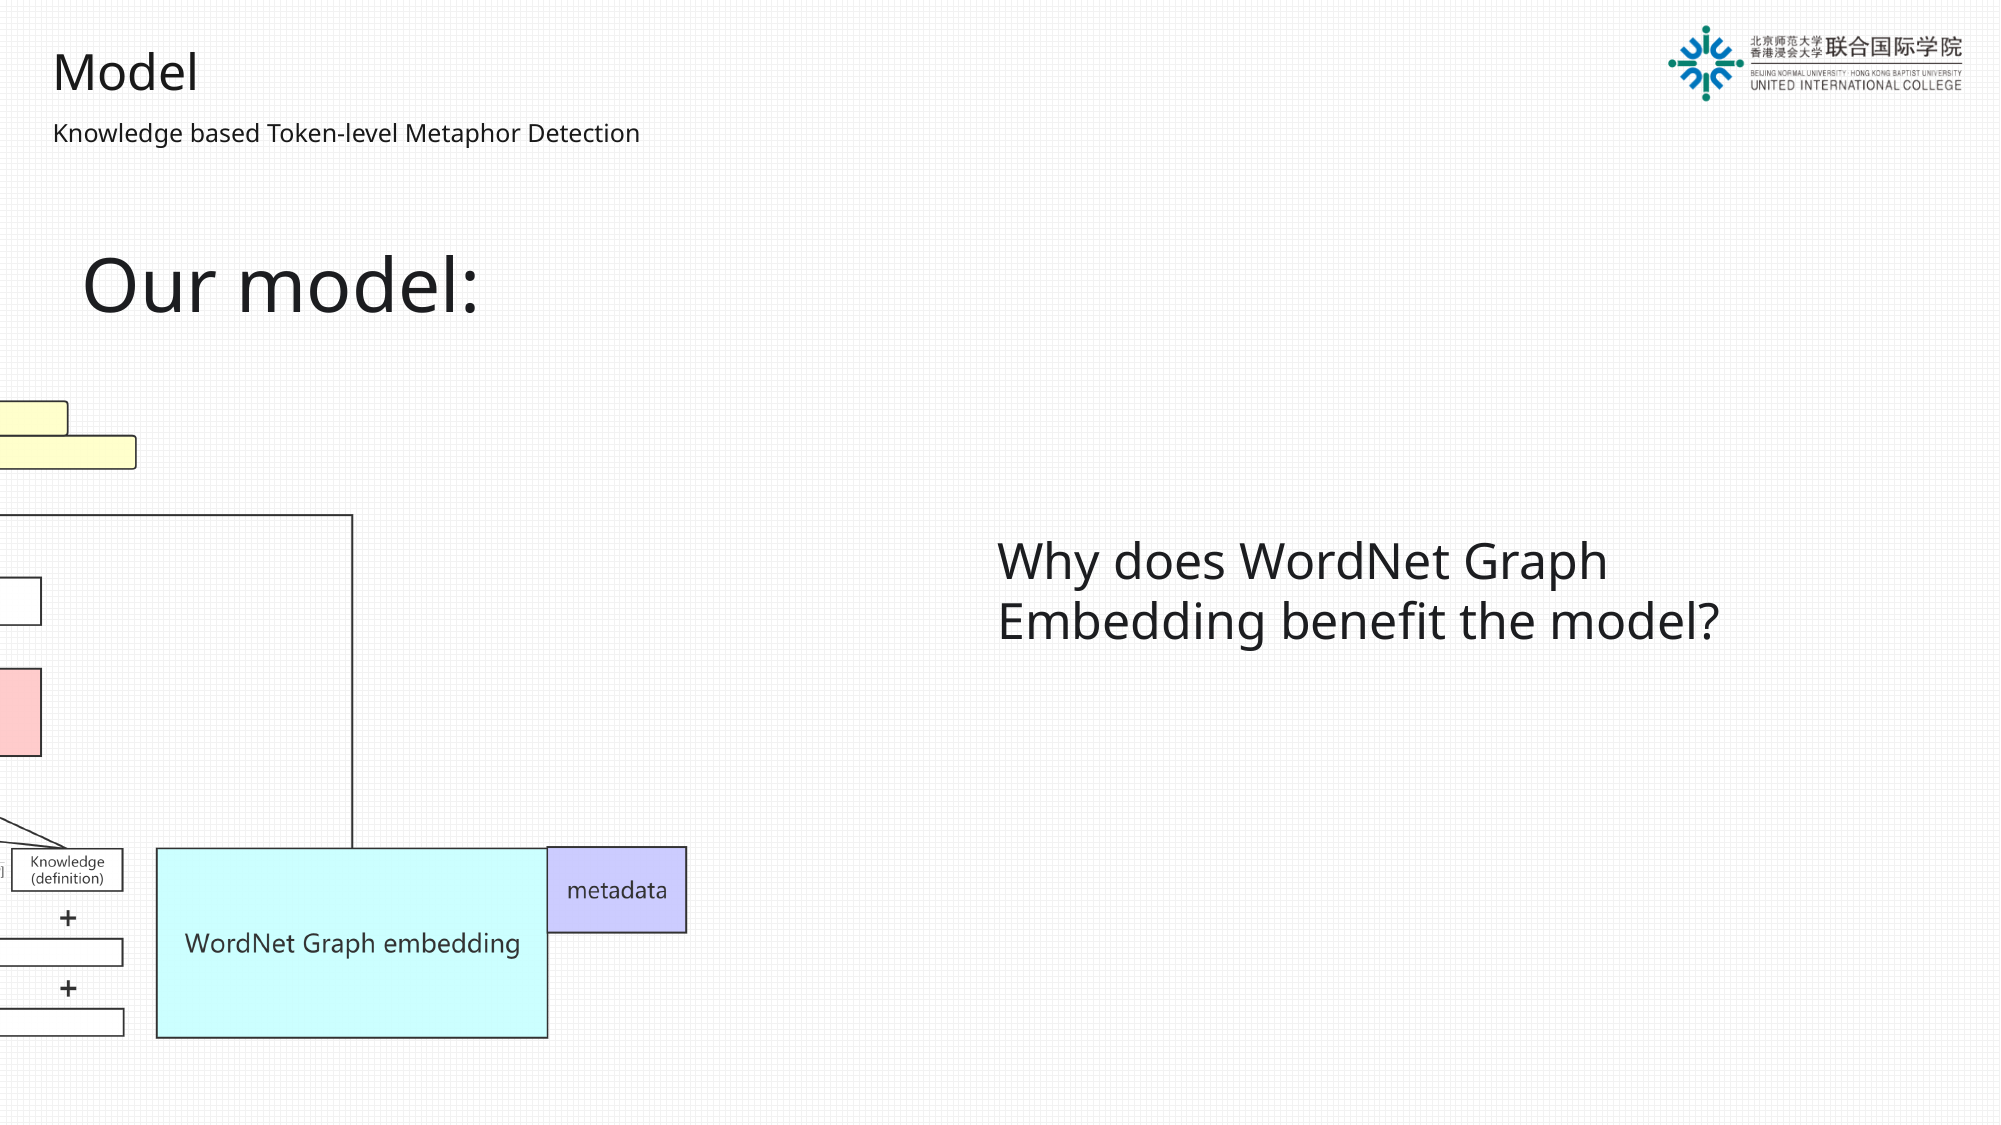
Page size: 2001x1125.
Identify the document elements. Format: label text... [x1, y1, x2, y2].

picture [1666, 18, 1964, 109]
text_box Why does WordNet Graph Embedding benefit the model? [982, 522, 1900, 657]
picture [0, 207, 709, 1060]
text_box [52, 31, 724, 145]
